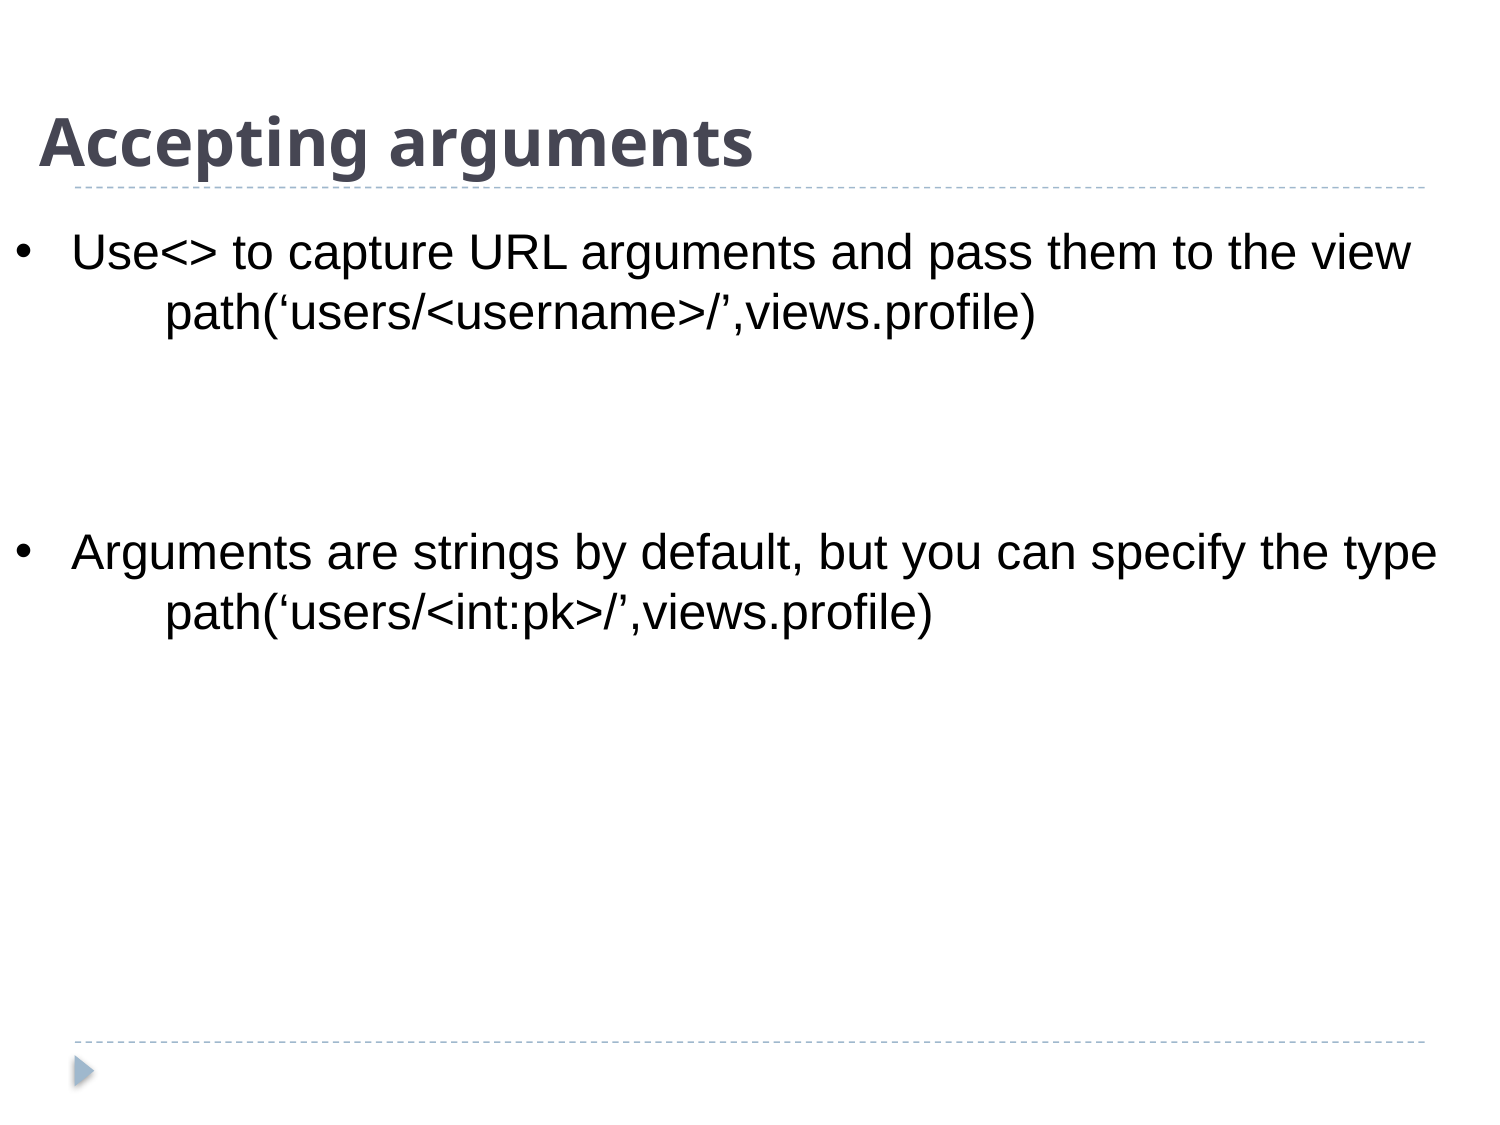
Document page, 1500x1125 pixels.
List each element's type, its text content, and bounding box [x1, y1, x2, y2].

title Accepting arguments [24, 24, 1425, 188]
text_box Use<> to capture URL arguments and pass them to the view path(‘users/<username>/’,views.profile) Arguments are strings by default, but you can specify the type path(‘users/<int:pk>/’,views.profile) [0, 212, 1494, 708]
